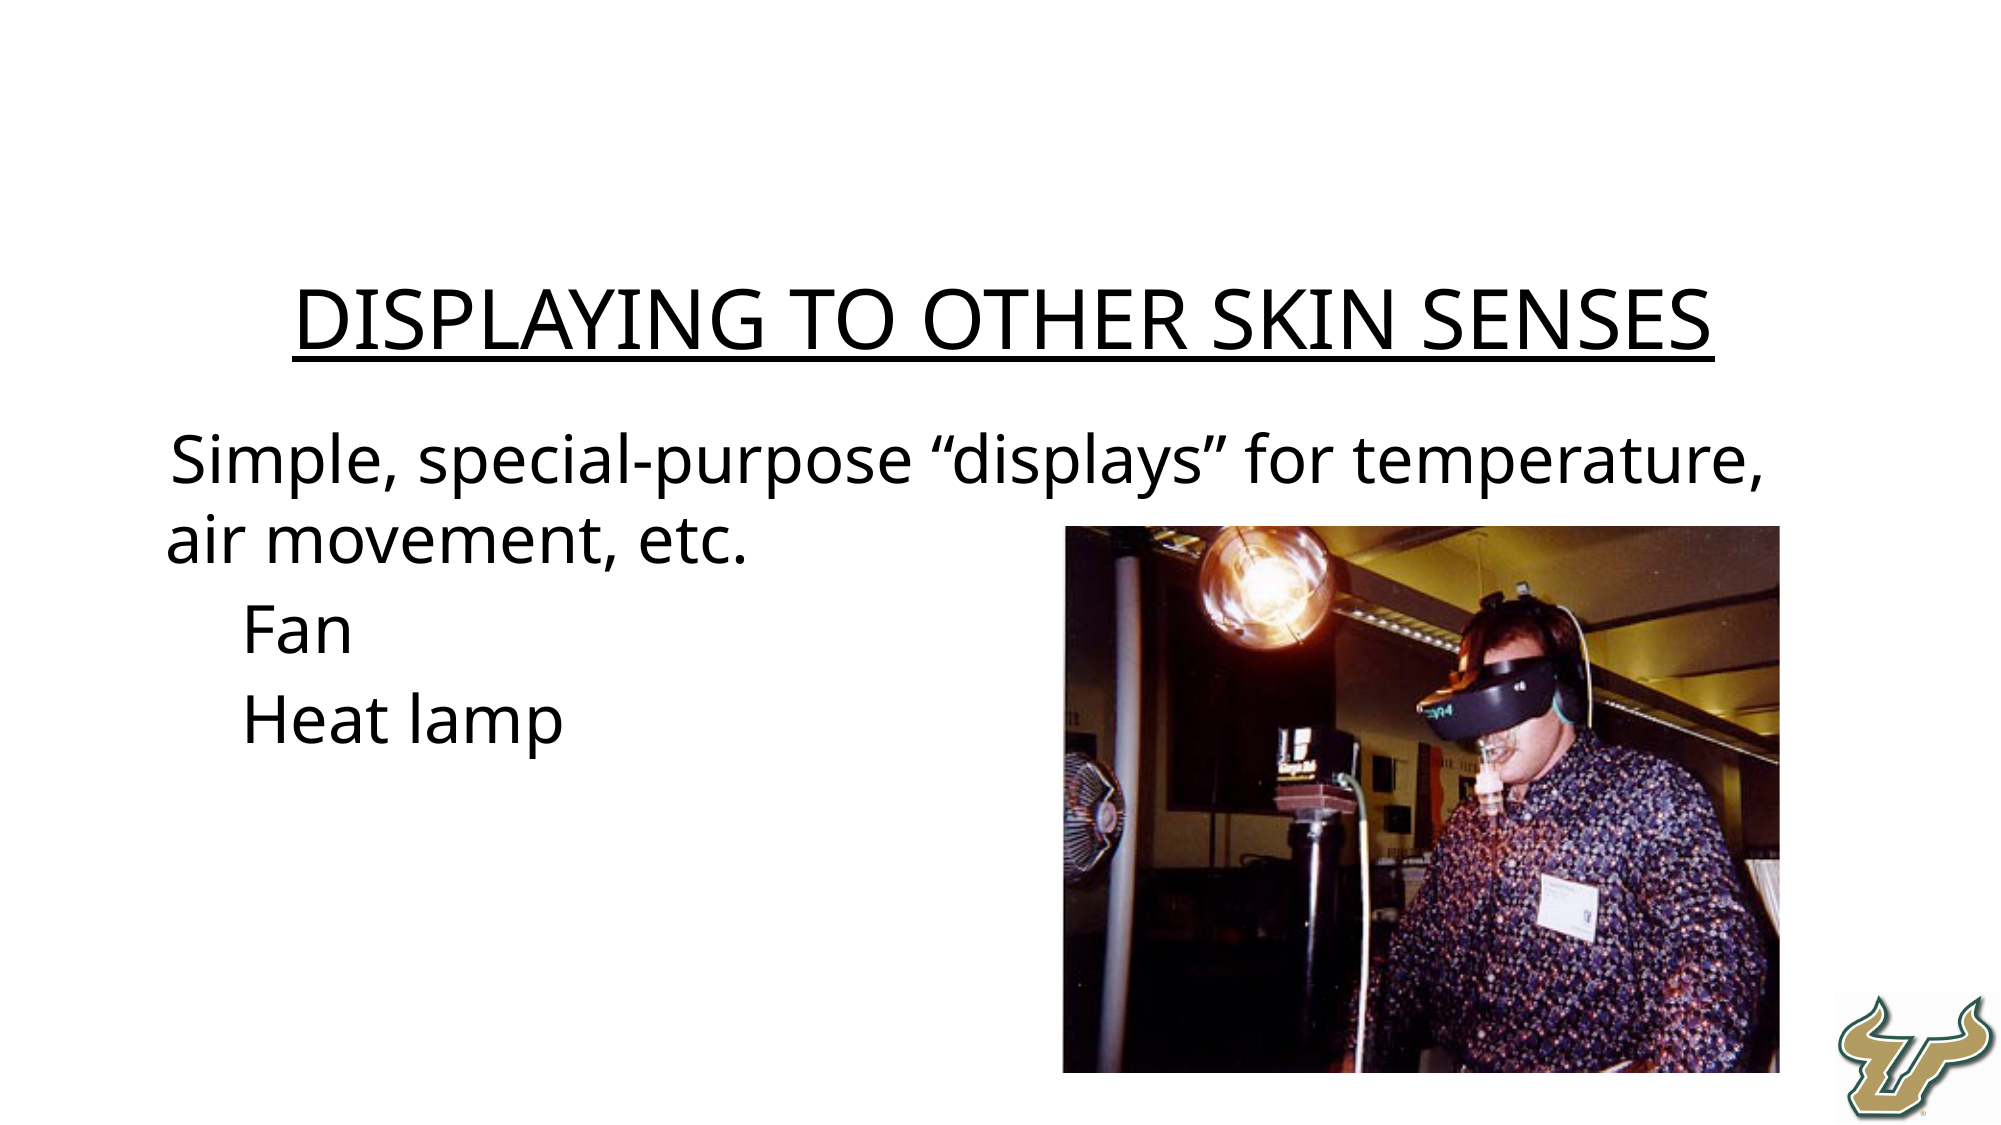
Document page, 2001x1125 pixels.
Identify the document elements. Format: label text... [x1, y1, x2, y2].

picture [1835, 992, 2000, 1124]
list Displaying to other skin senses Simple, special-purpose “displays” for temperature, air movement, etc. Fan Heat lamp [150, 135, 1850, 990]
text_box [1062, 990, 1780, 1073]
